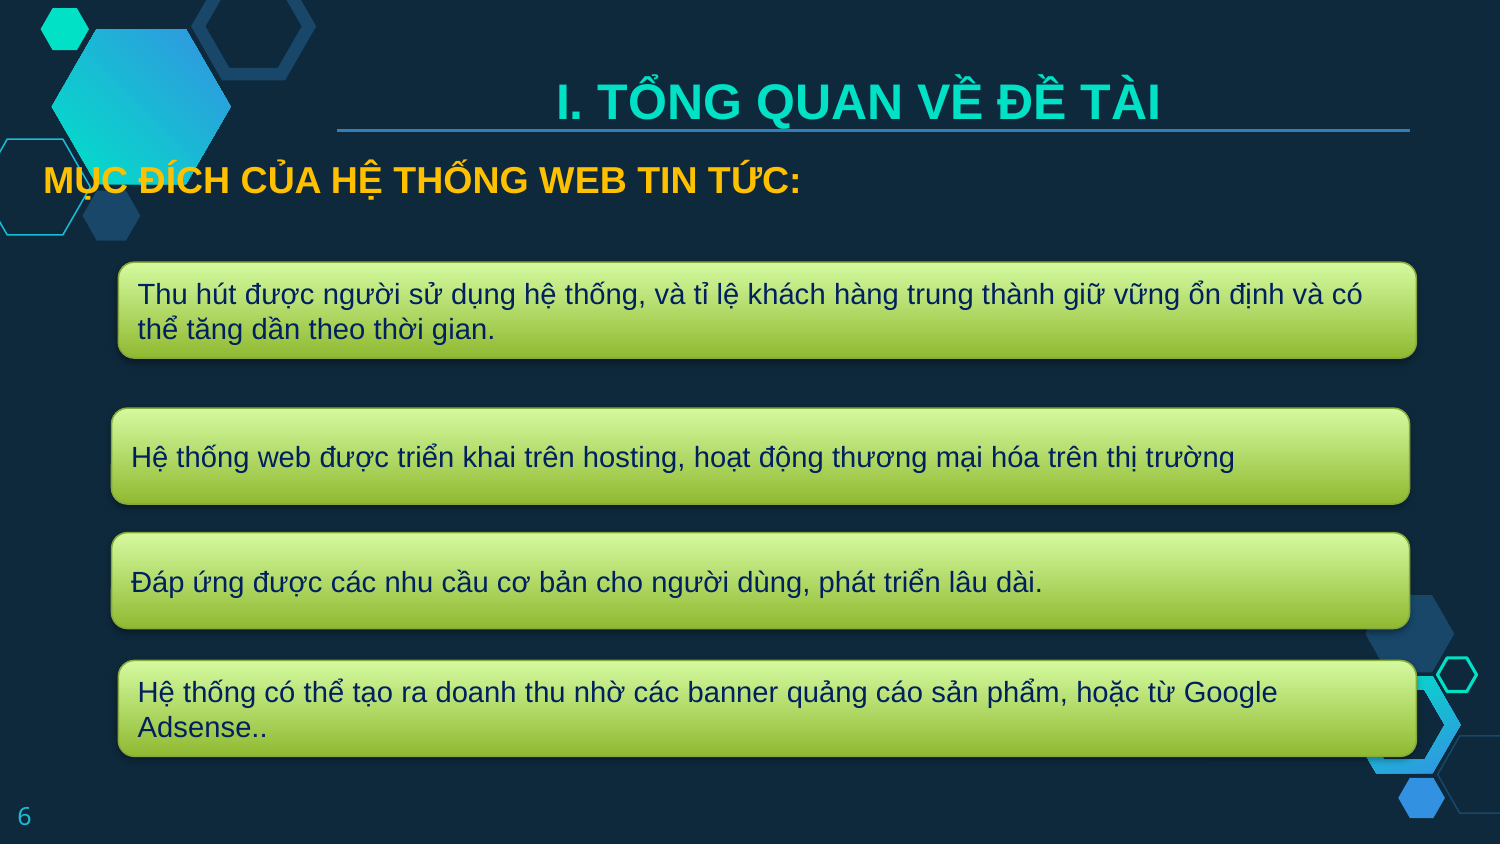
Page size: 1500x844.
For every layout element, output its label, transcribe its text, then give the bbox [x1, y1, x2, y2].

slide_number 6 [2, 785, 93, 844]
text_box I. TỔNG QUAN VỀ ĐỀ TÀI [541, 2, 1206, 121]
text_box Hệ thống web được triển khai trên hosting, hoạt động thương mại hóa trên thị trường [110, 407, 1411, 505]
list MỤC ĐÍCH CỦA HỆ THỐNG WEB TIN TỨC: [28, 141, 874, 234]
text_box Hệ thống có thể tạo ra doanh thu nhờ các banner quảng cáo sản phẩm, hoặc từ Google Adsense.. [117, 659, 1418, 758]
text_box Đáp ứng được các nhu cầu cơ bản cho người dùng, phát triển lâu dài. [110, 531, 1411, 630]
text_box Thu hút được người sử dụng hệ thống, và tỉ lệ khách hàng trung thành giữ vững ổn định và có thể tăng dần theo thời gian. [117, 261, 1418, 359]
